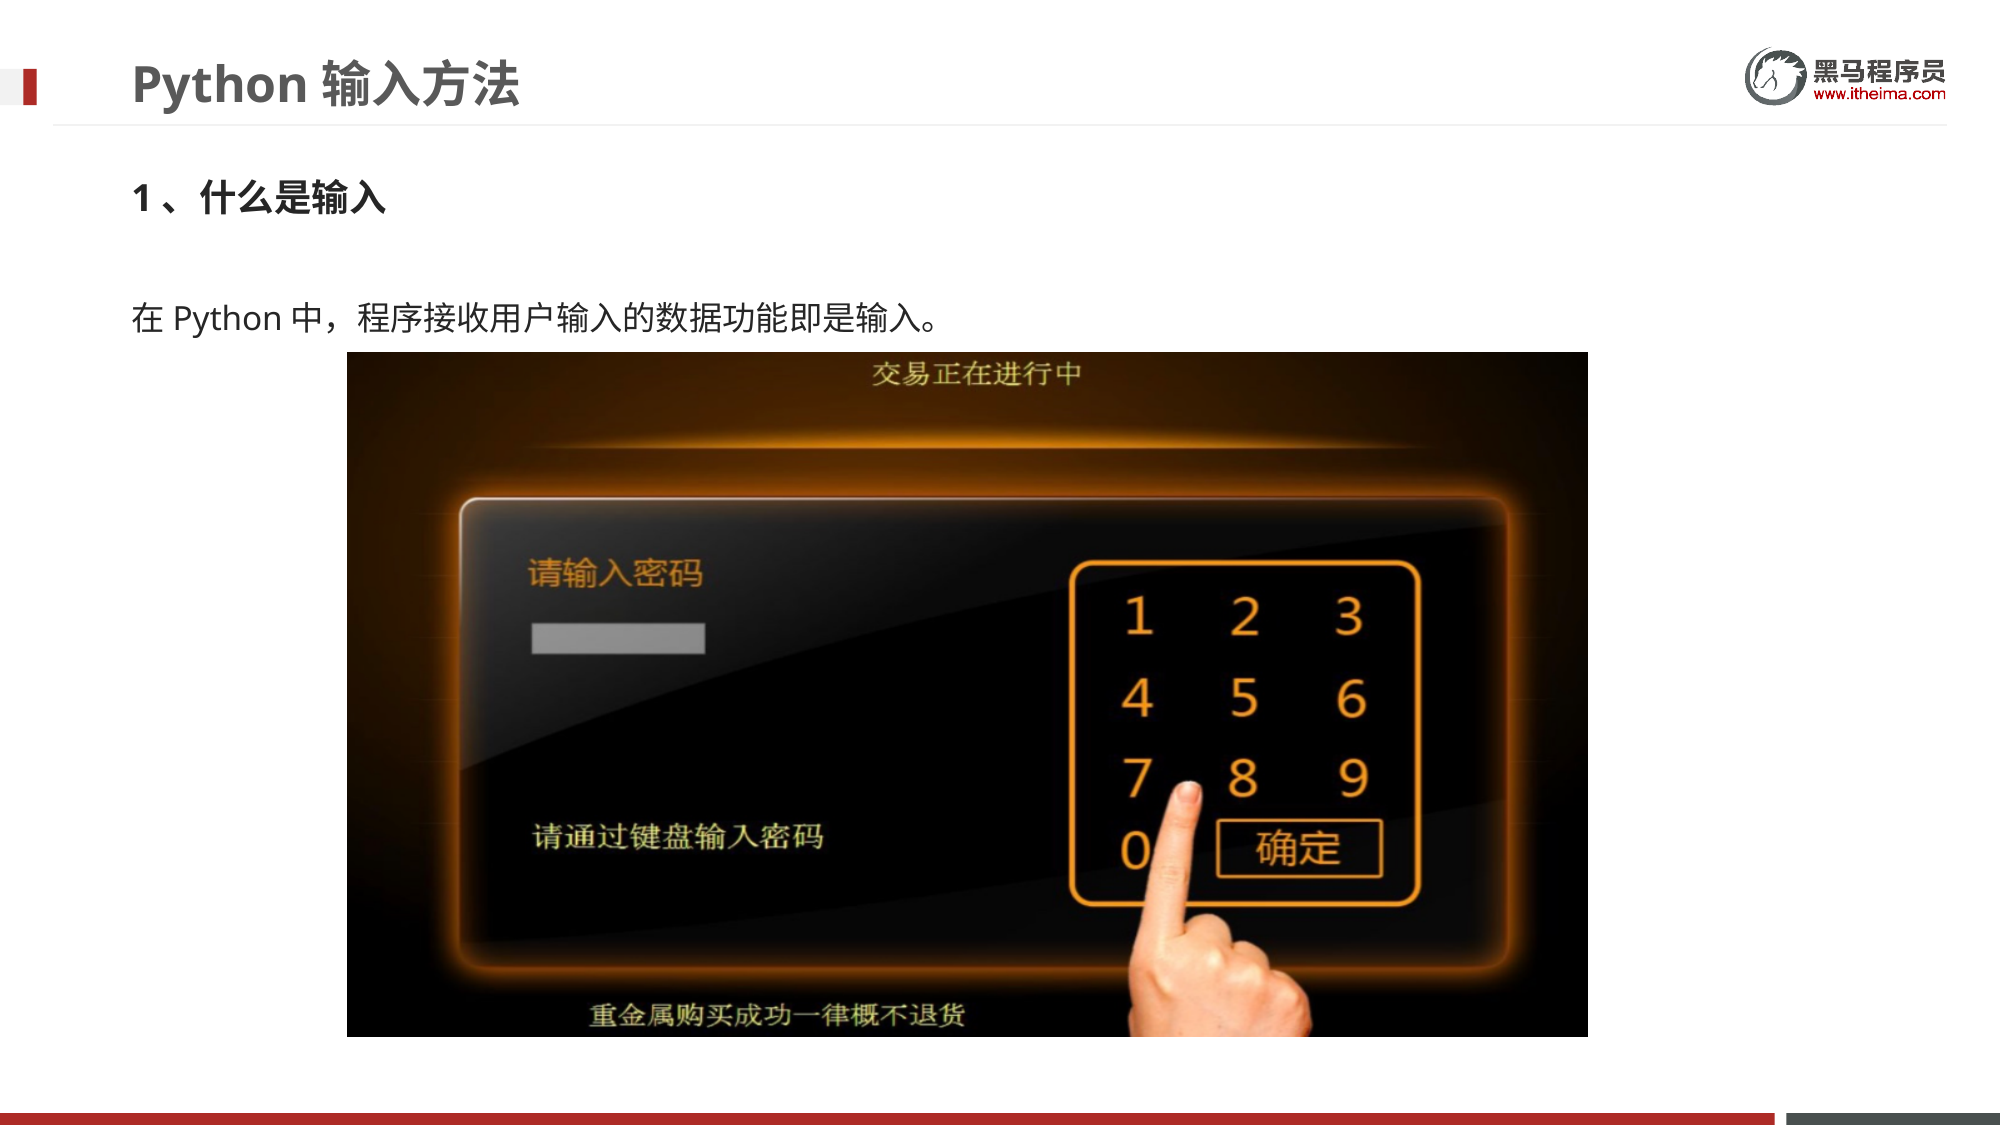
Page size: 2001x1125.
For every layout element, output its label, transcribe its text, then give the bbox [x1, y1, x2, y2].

list 在Python中，程序接收用户输入的数据功能即是输入。 [116, 270, 1880, 963]
picture [1744, 46, 1946, 106]
list 1、什么是输入 [116, 154, 1880, 239]
title Python输入方法 [116, 40, 1556, 125]
picture [347, 352, 1588, 1038]
